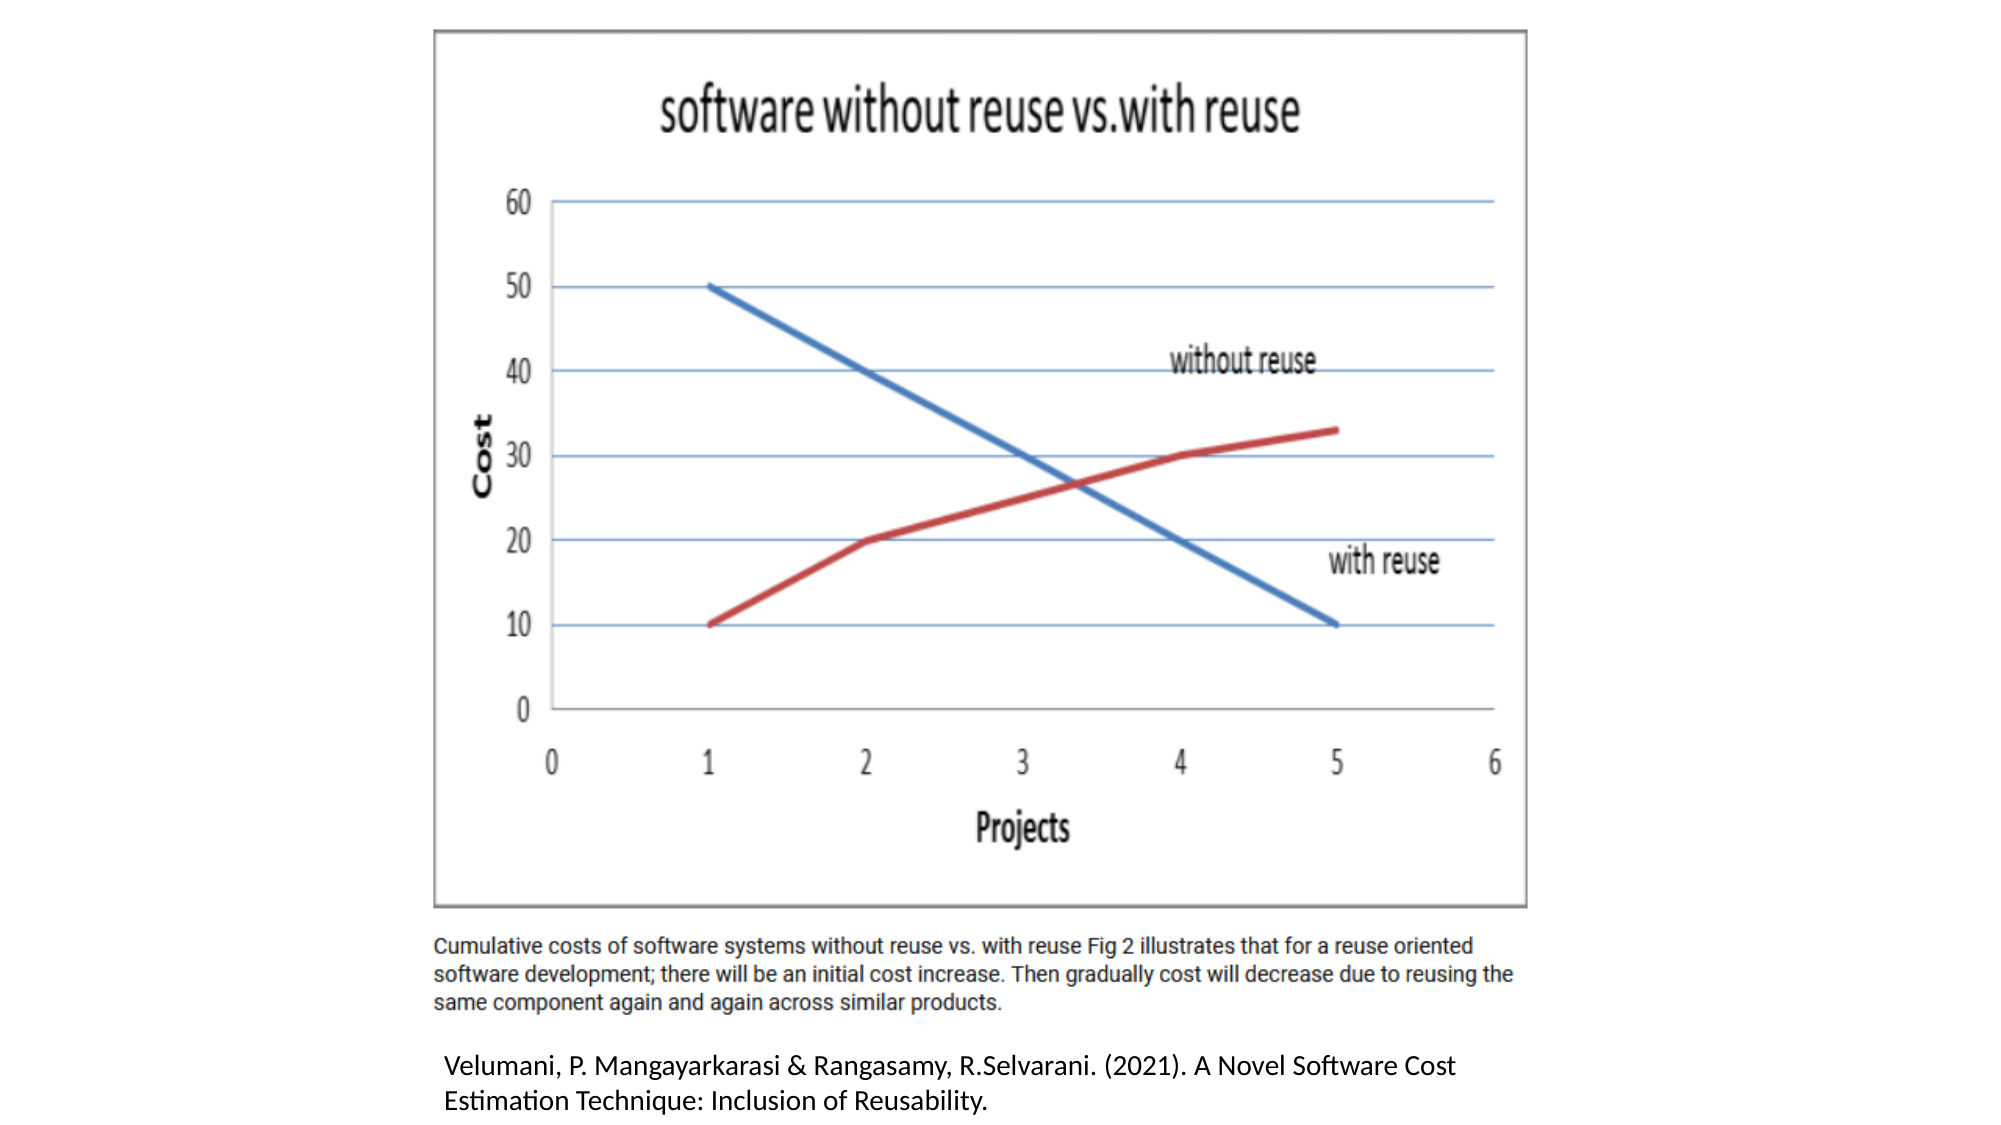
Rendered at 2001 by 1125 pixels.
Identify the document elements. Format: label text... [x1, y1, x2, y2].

text_box Velumani, P. Mangayarkarasi & Rangasamy, R.Selvarani. (2021). A Novel Software Cost Estimation Technique: Inclusion of Reusability. [429, 1040, 1531, 1124]
picture [429, 25, 1531, 1040]
